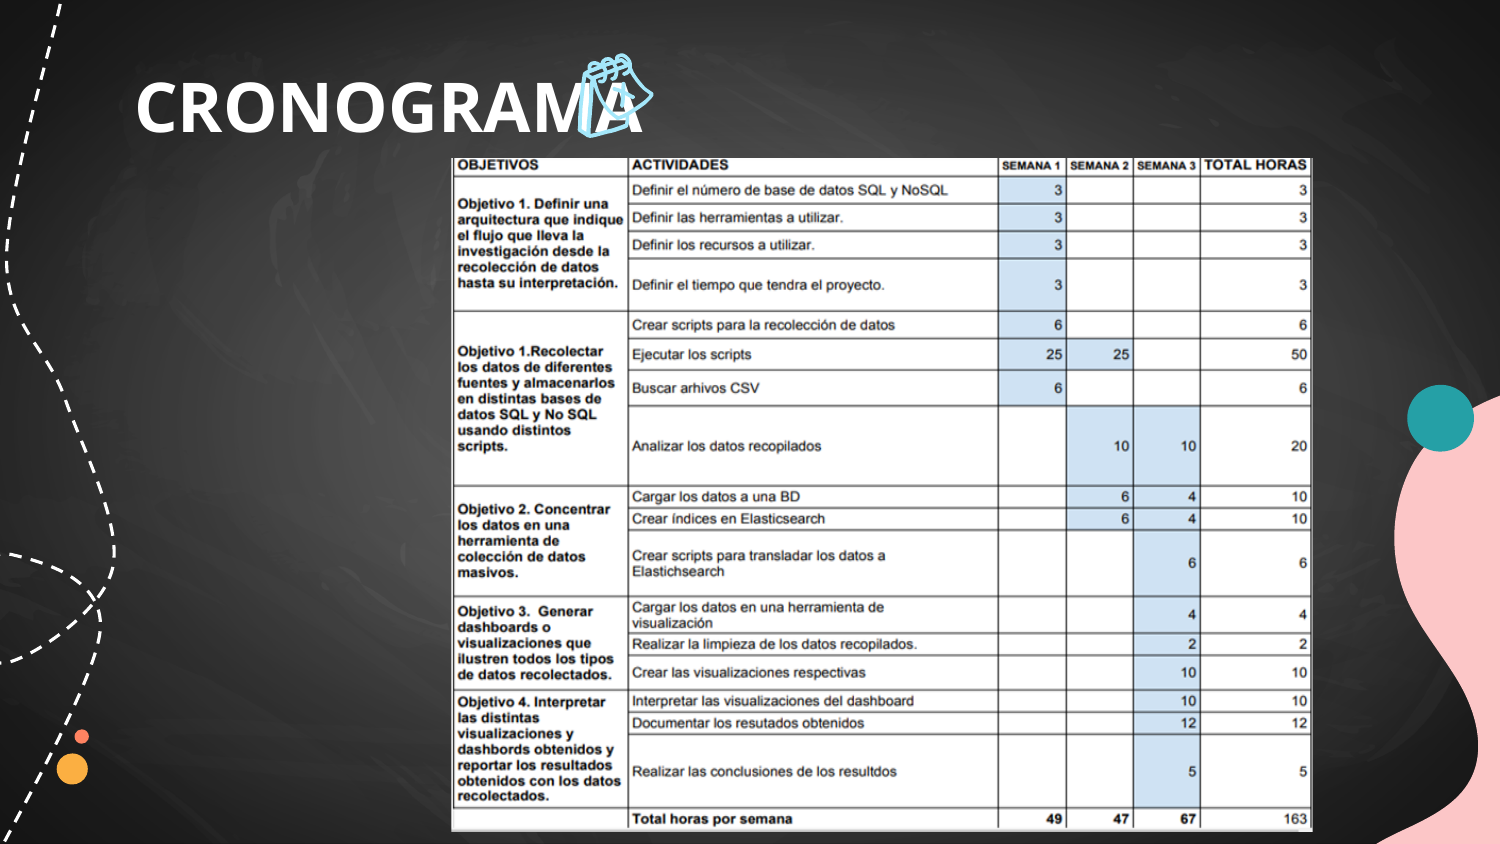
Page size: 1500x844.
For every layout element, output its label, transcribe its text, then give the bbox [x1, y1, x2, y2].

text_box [577, 53, 654, 139]
title CRONOGRAMA [119, 48, 688, 143]
picture [0, 0, 1500, 844]
